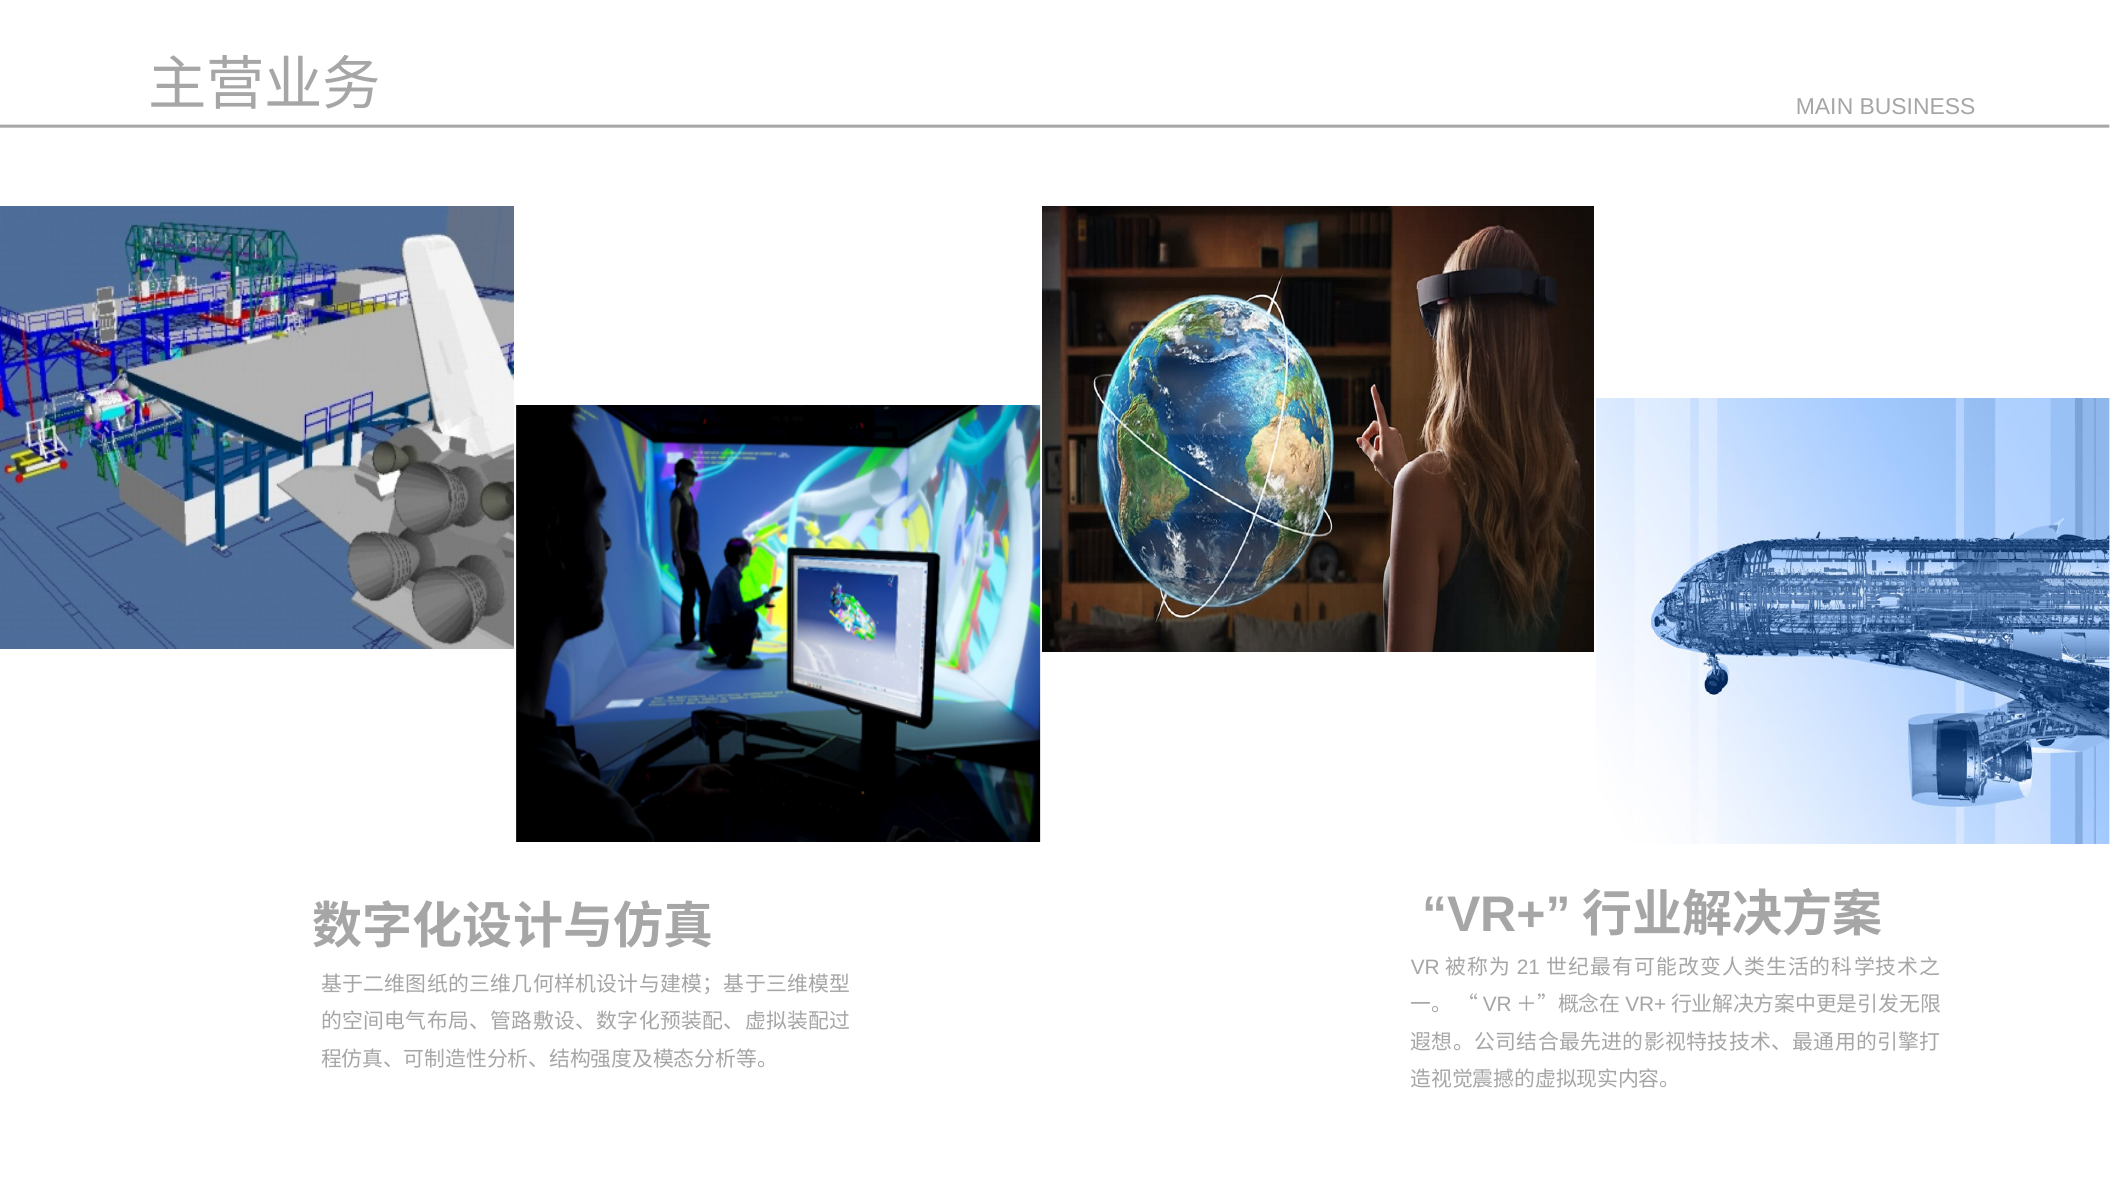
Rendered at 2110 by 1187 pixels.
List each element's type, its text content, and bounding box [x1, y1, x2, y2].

picture [0, 206, 514, 649]
picture [515, 405, 1041, 842]
text_box [0, 124, 2110, 129]
picture [1042, 206, 1594, 652]
text_box “VR+”行业解决方案 [1405, 873, 1900, 933]
text_box 数字化设计与仿真 [296, 884, 730, 962]
picture [1596, 398, 2110, 844]
text_box VR被称为21世纪最有可能改变人类生活的科学技术之一。 “VR＋”概念在VR+行业解决方案中更是引发无限遐想。公司结合最先进的影视特技技术、最通用的引擎打造视觉震撼的虚拟现实内容。 [1394, 933, 1957, 1100]
text_box 基于二维图纸的三维几何样机设计与建模；基于三维模型的空间电气布局、管路敷设、数字化预装配、虚拟装配过程仿真、可制造性分析、结构强度及模态分析等。 [304, 949, 868, 1079]
text_box 主营业务 [148, 45, 528, 116]
text_box MAIN BUSINESS [1596, 91, 1976, 119]
